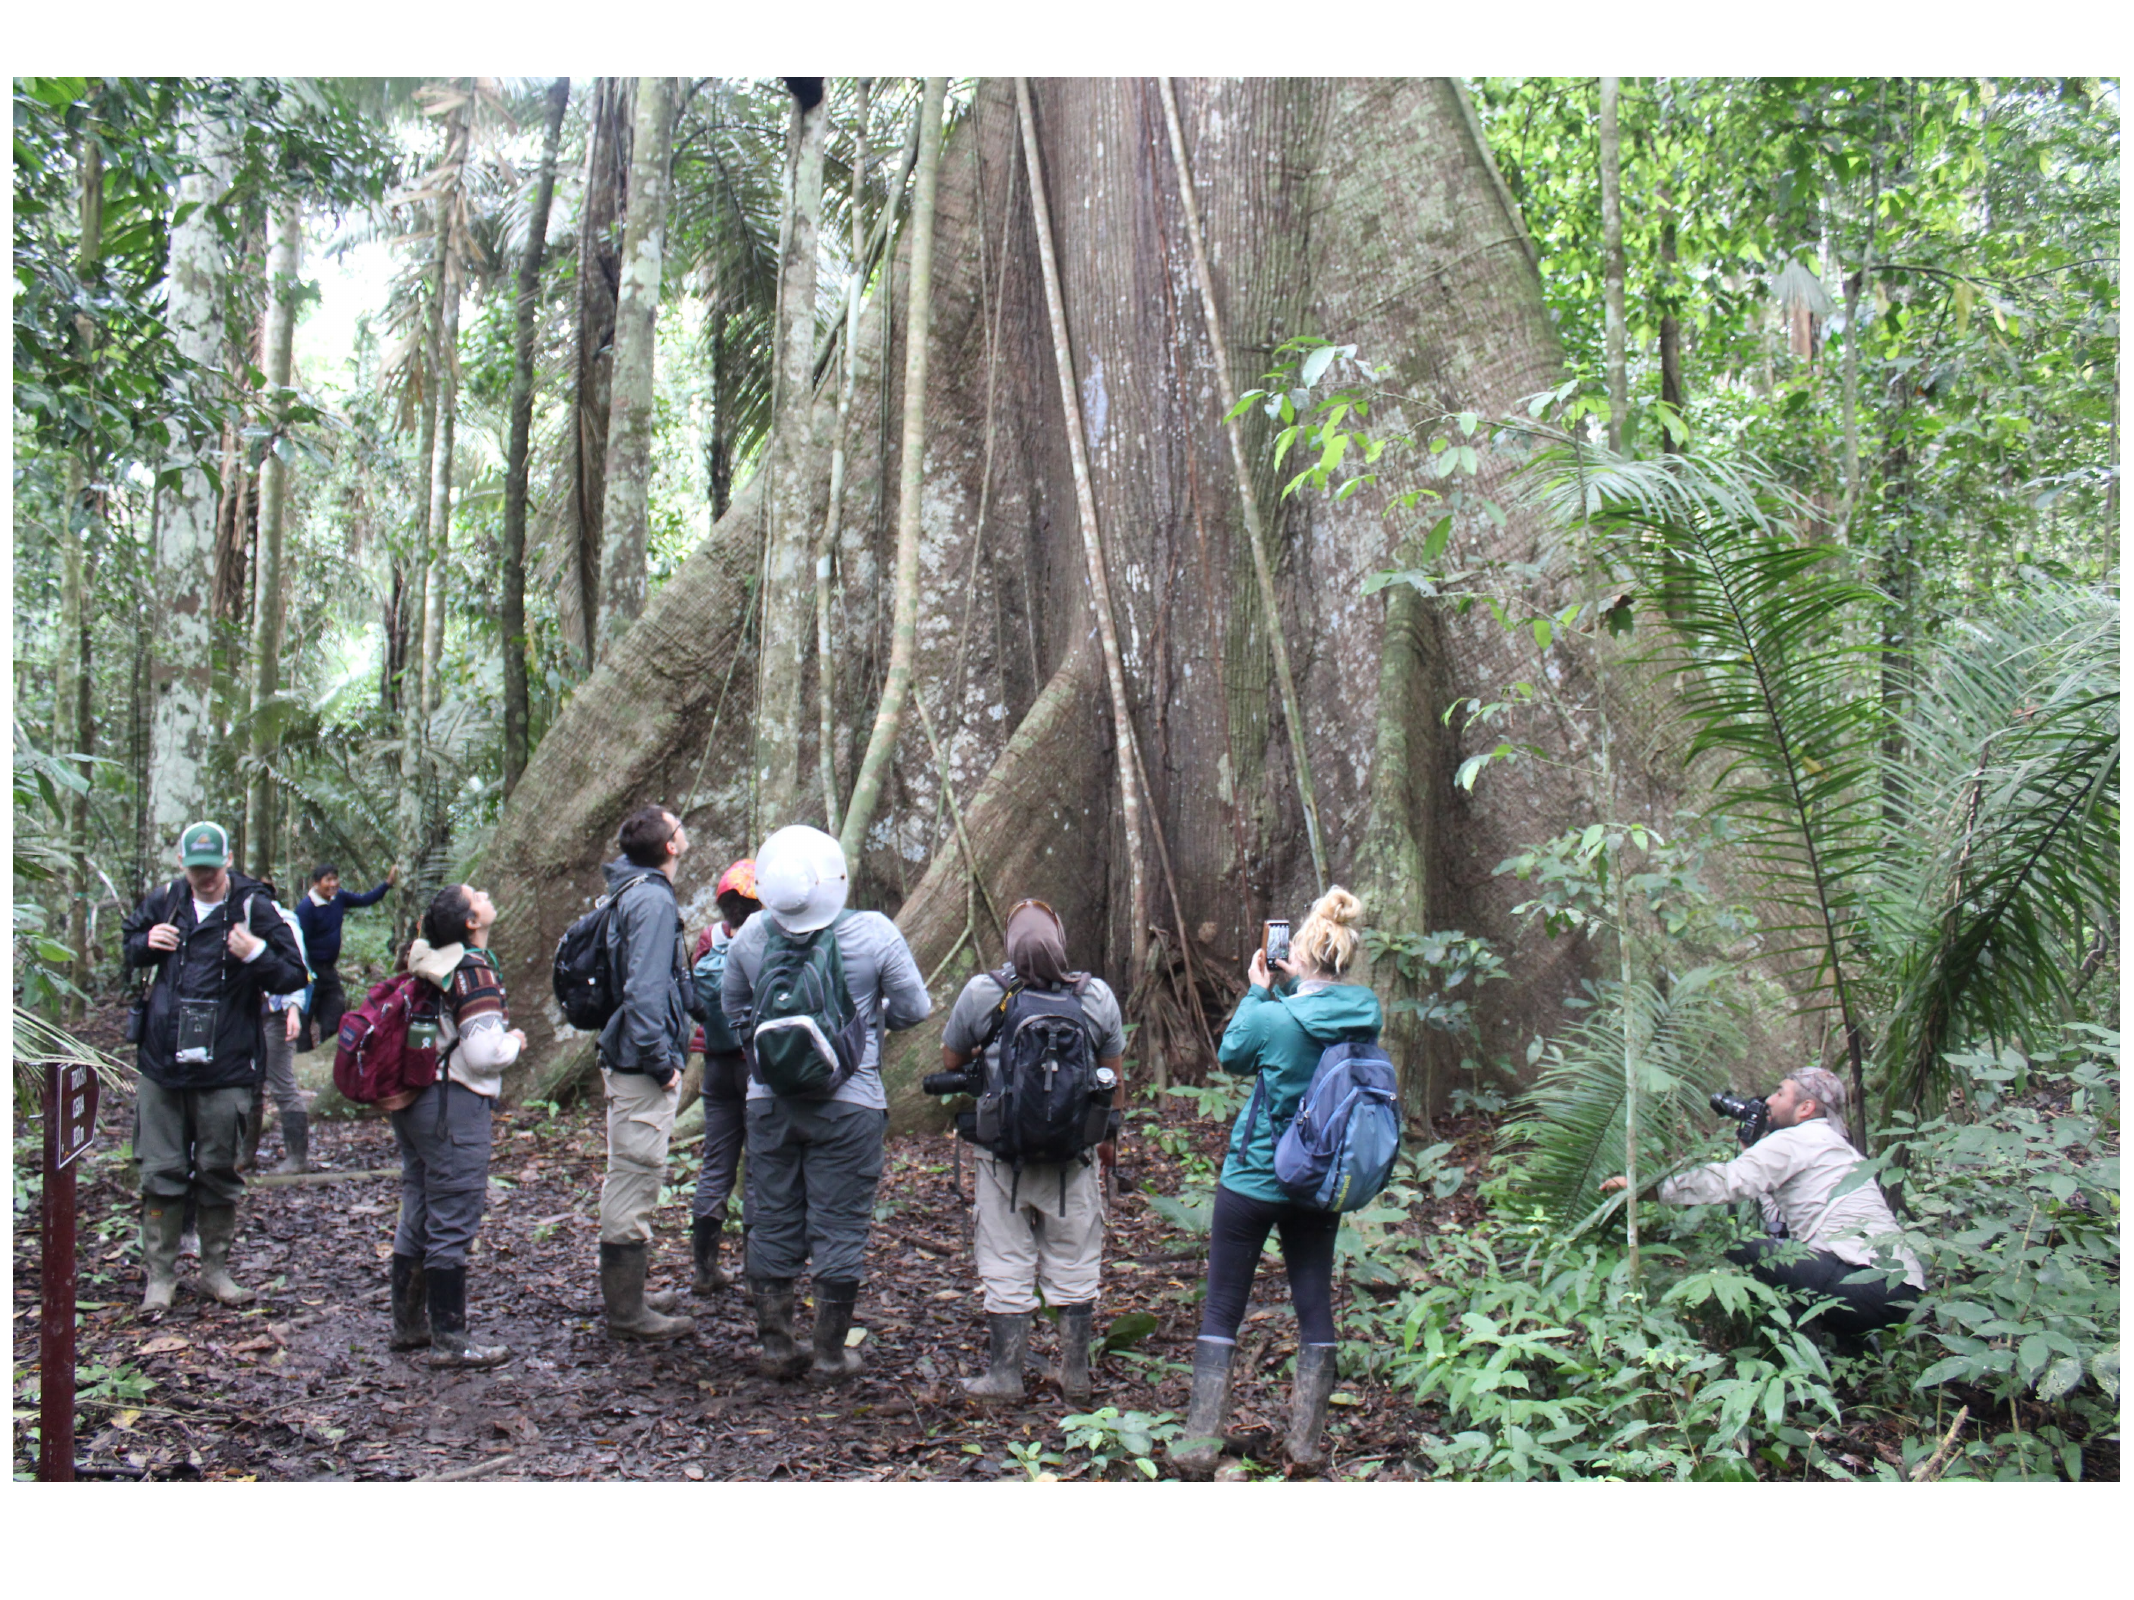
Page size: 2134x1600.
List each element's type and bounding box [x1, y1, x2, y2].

picture [13, 77, 2120, 1482]
